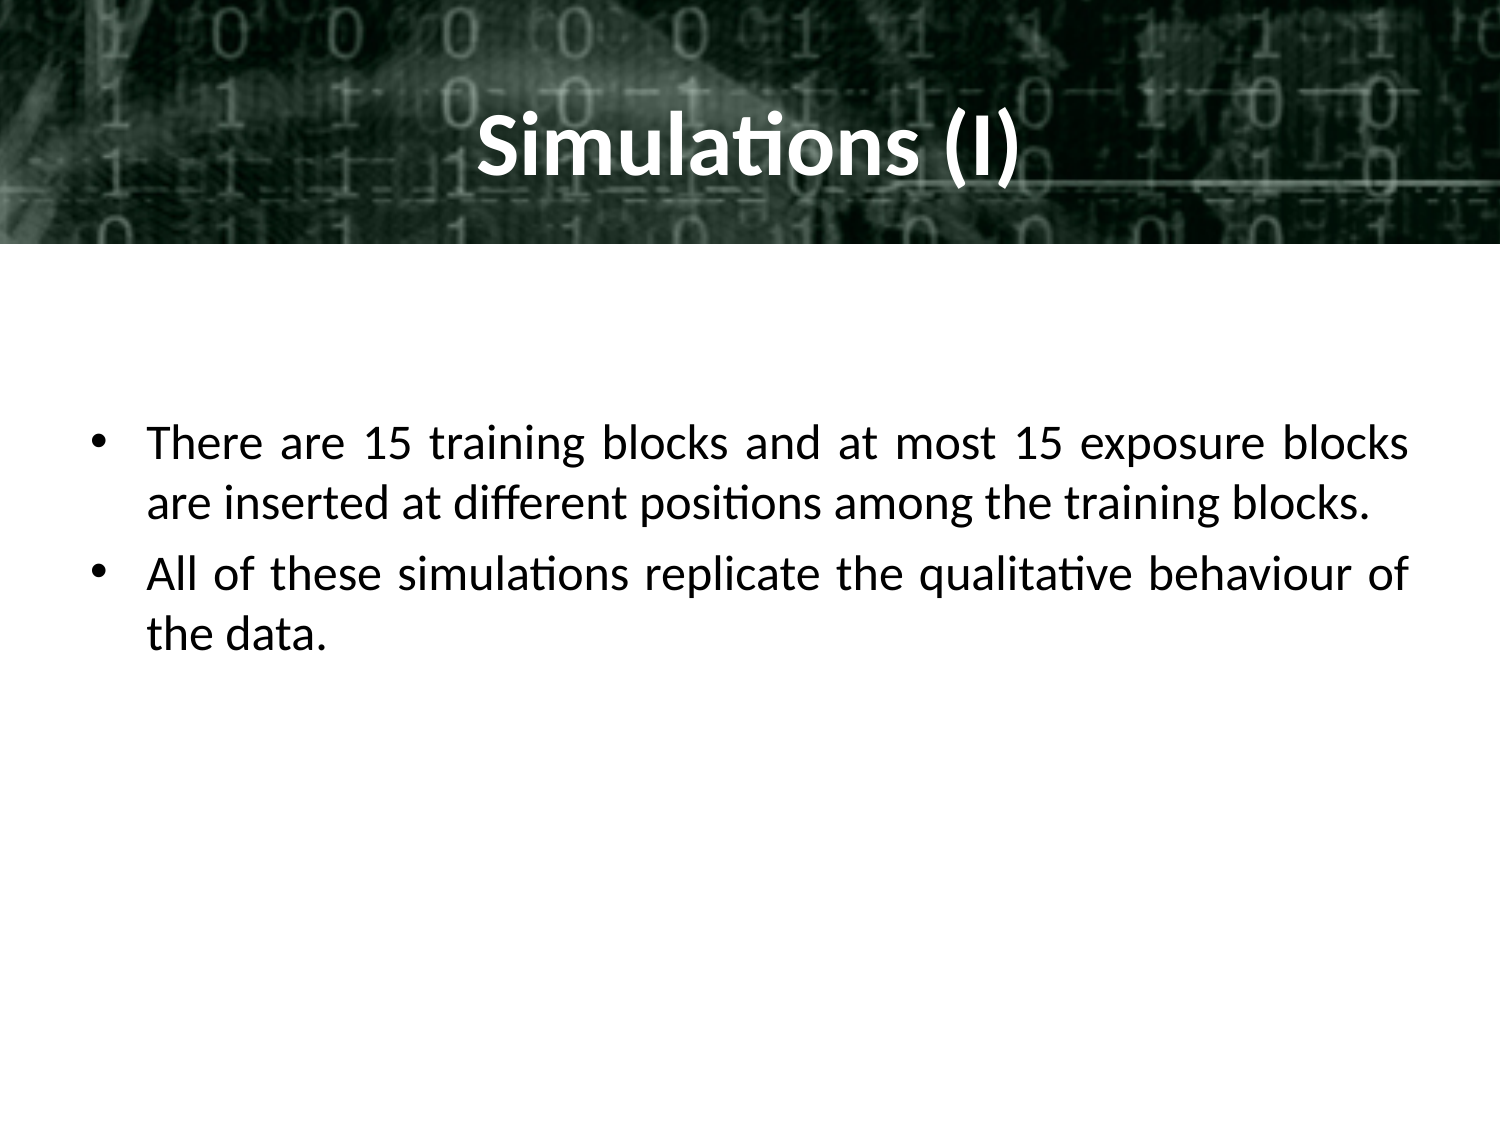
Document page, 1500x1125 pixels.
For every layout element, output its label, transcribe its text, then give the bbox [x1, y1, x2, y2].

picture [0, 0, 1500, 244]
list There are 15 training blocks and at most 15 exposure blocks are inserted at different positions among the training blocks. All of these simulations replicate the qualitative behaviour of the data. [75, 262, 1425, 1005]
title Simulations (I) [75, 45, 1425, 233]
